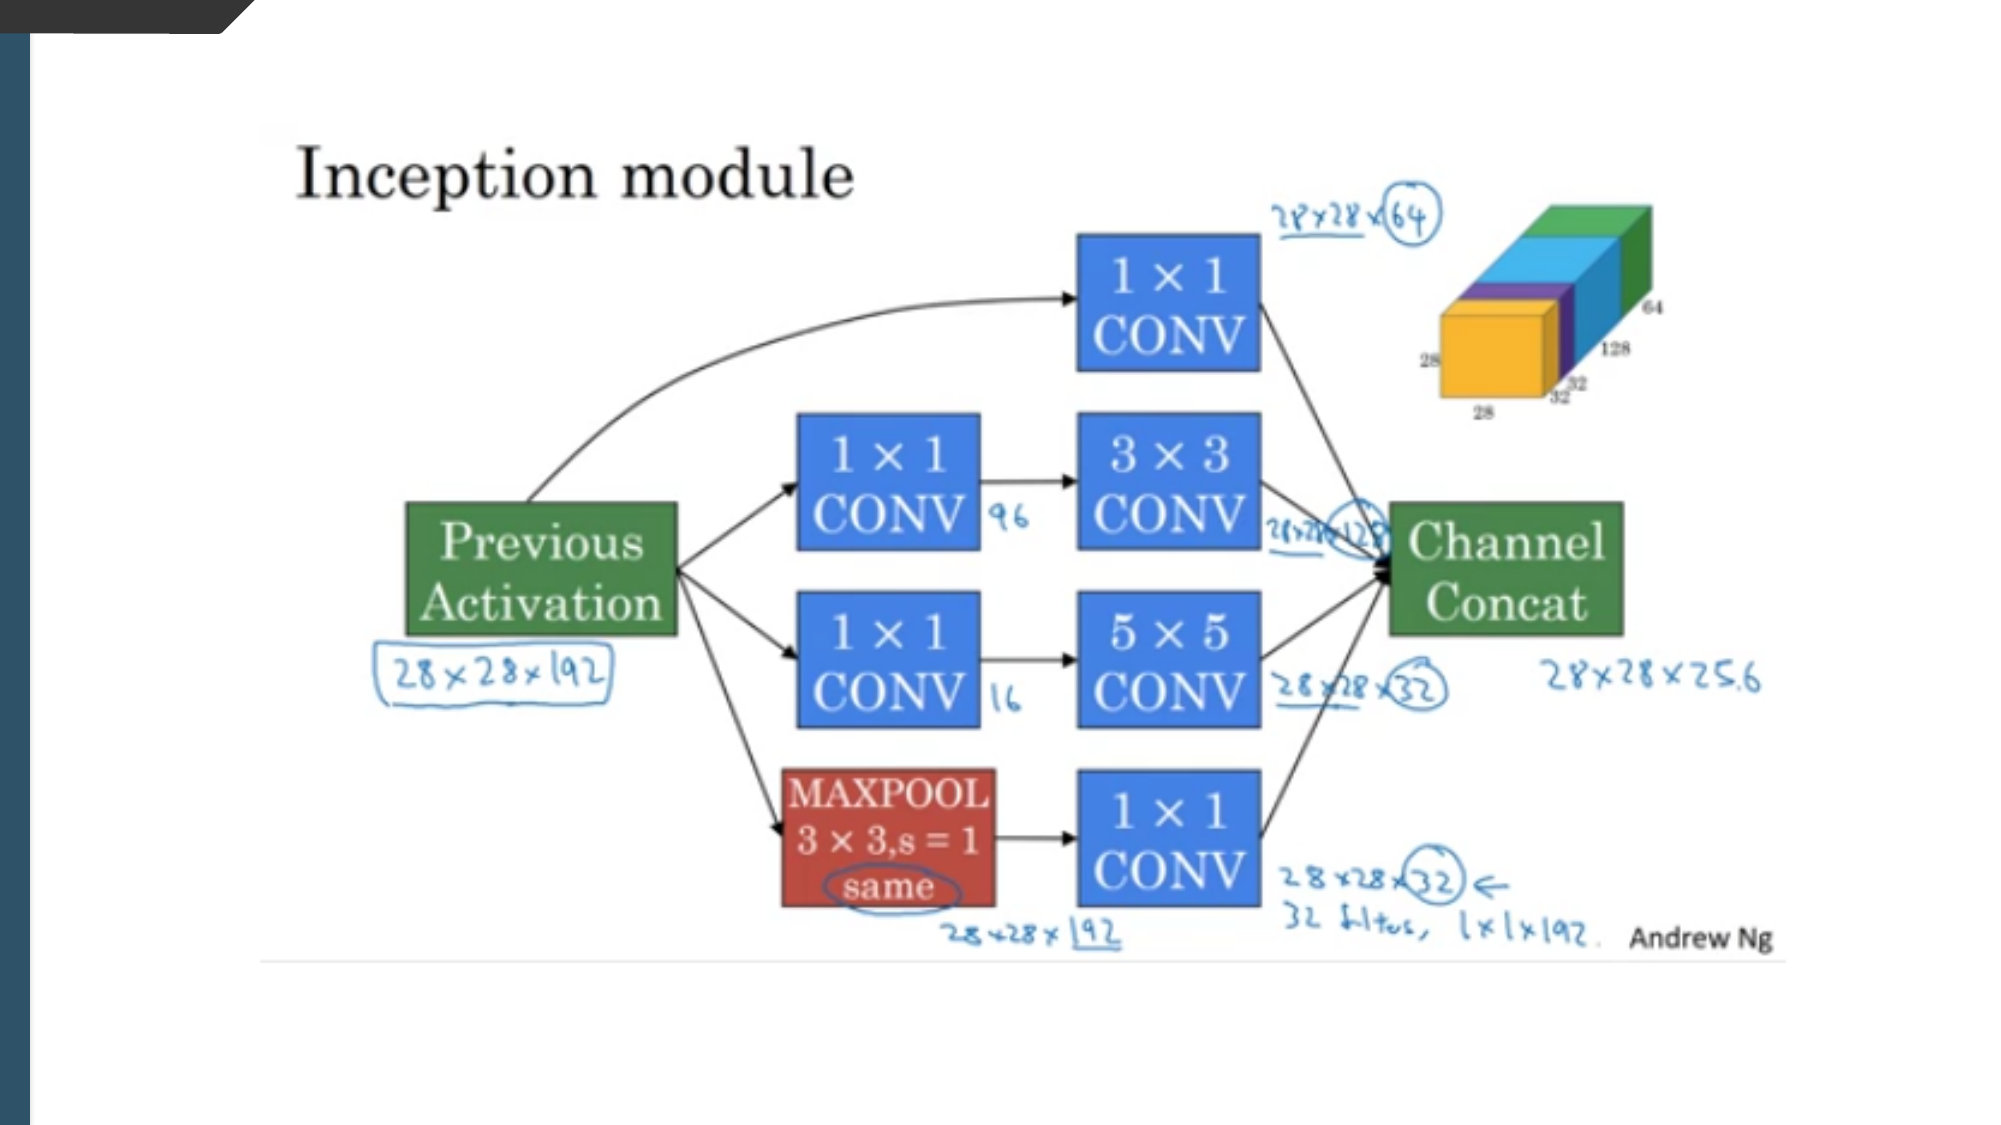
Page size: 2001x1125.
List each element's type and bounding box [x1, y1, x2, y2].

picture [224, 124, 1813, 963]
